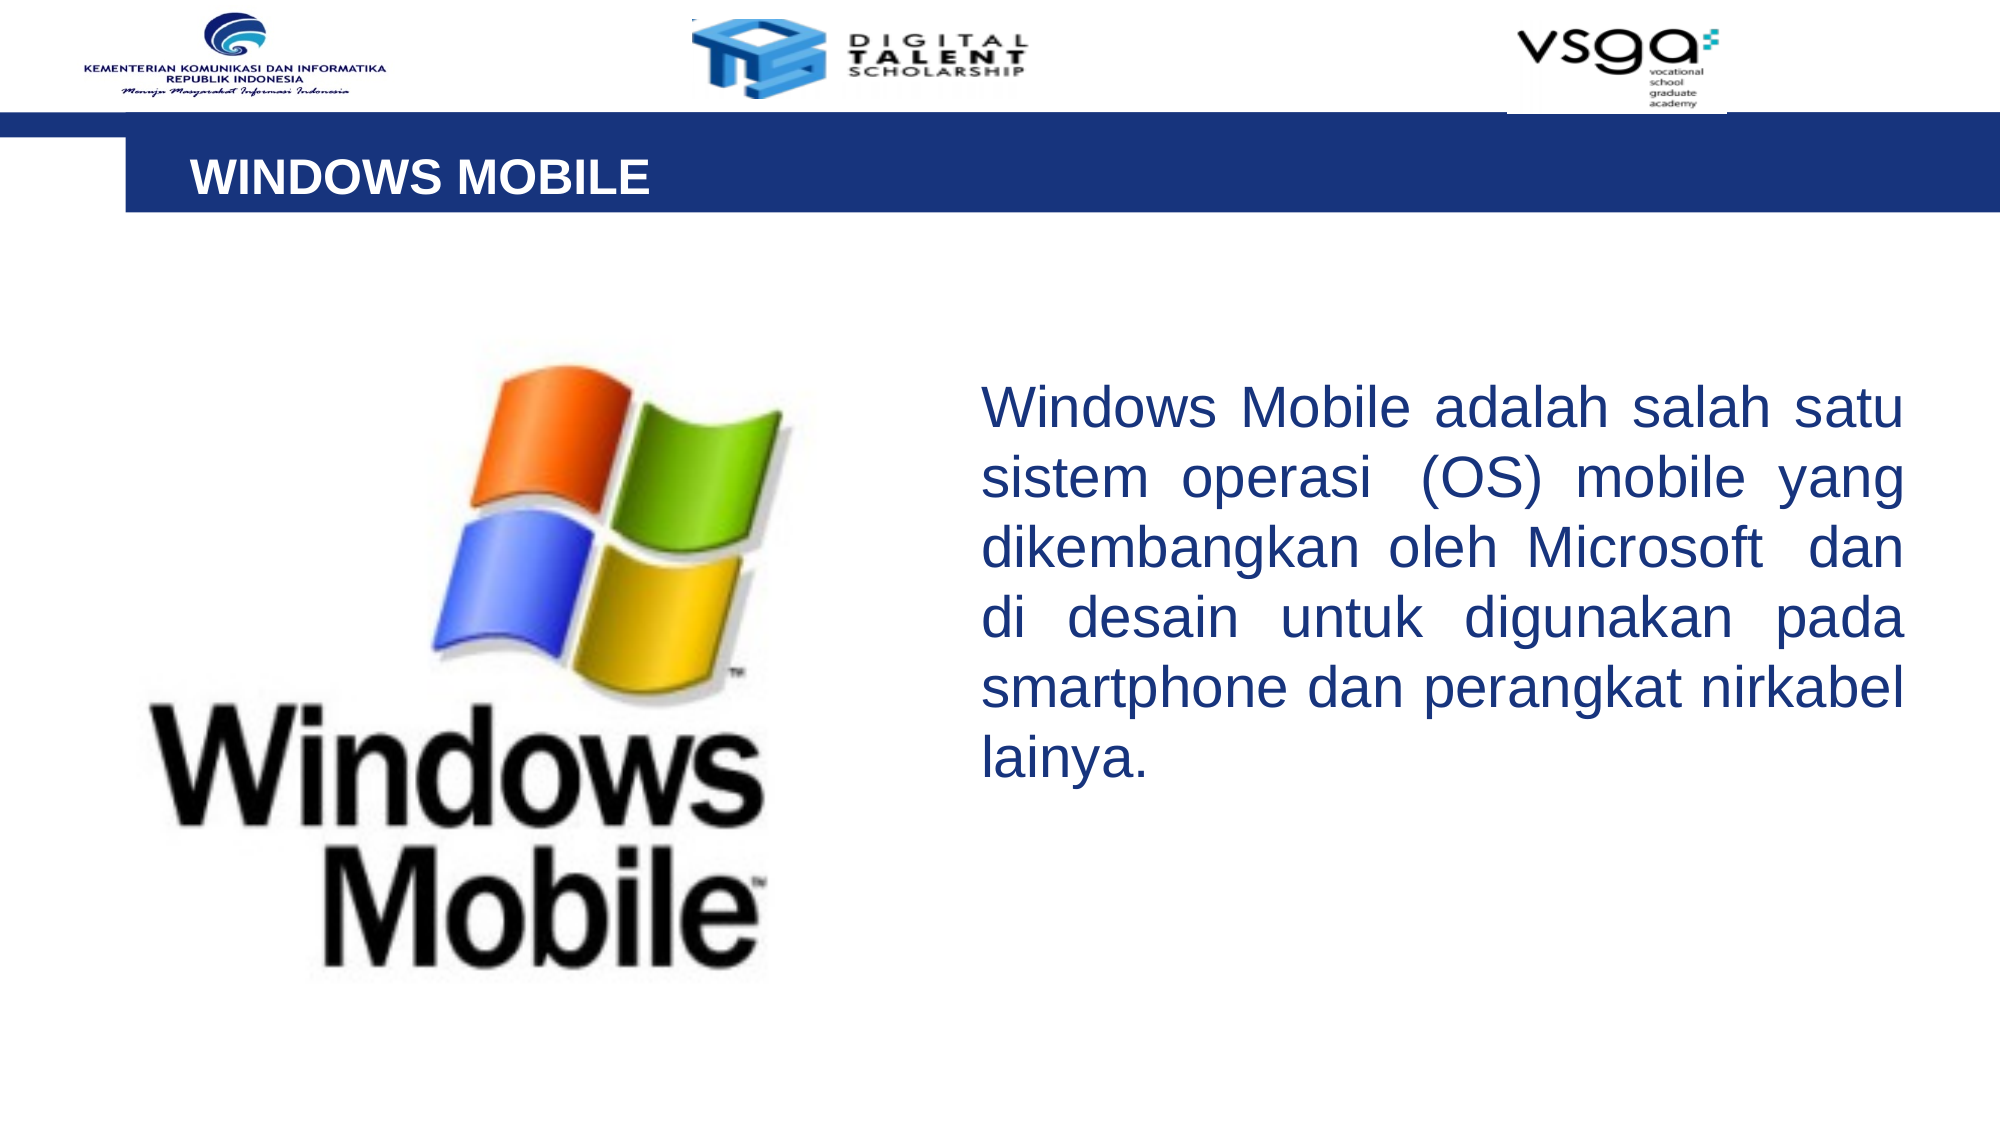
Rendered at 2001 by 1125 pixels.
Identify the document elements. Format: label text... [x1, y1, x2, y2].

picture [1507, 20, 1727, 114]
picture [66, 5, 399, 100]
picture [90, 290, 847, 1036]
picture [692, 19, 1036, 99]
text_box Windows Mobile adalah salah satu sistem operasi (OS) mobile yang dikembangkan oleh Microsoft dan di desain untuk digunakan pada smartphone dan perangkat nirkabel lainya. [966, 361, 1922, 797]
text_box WINDOWS MOBILE [175, 137, 667, 212]
